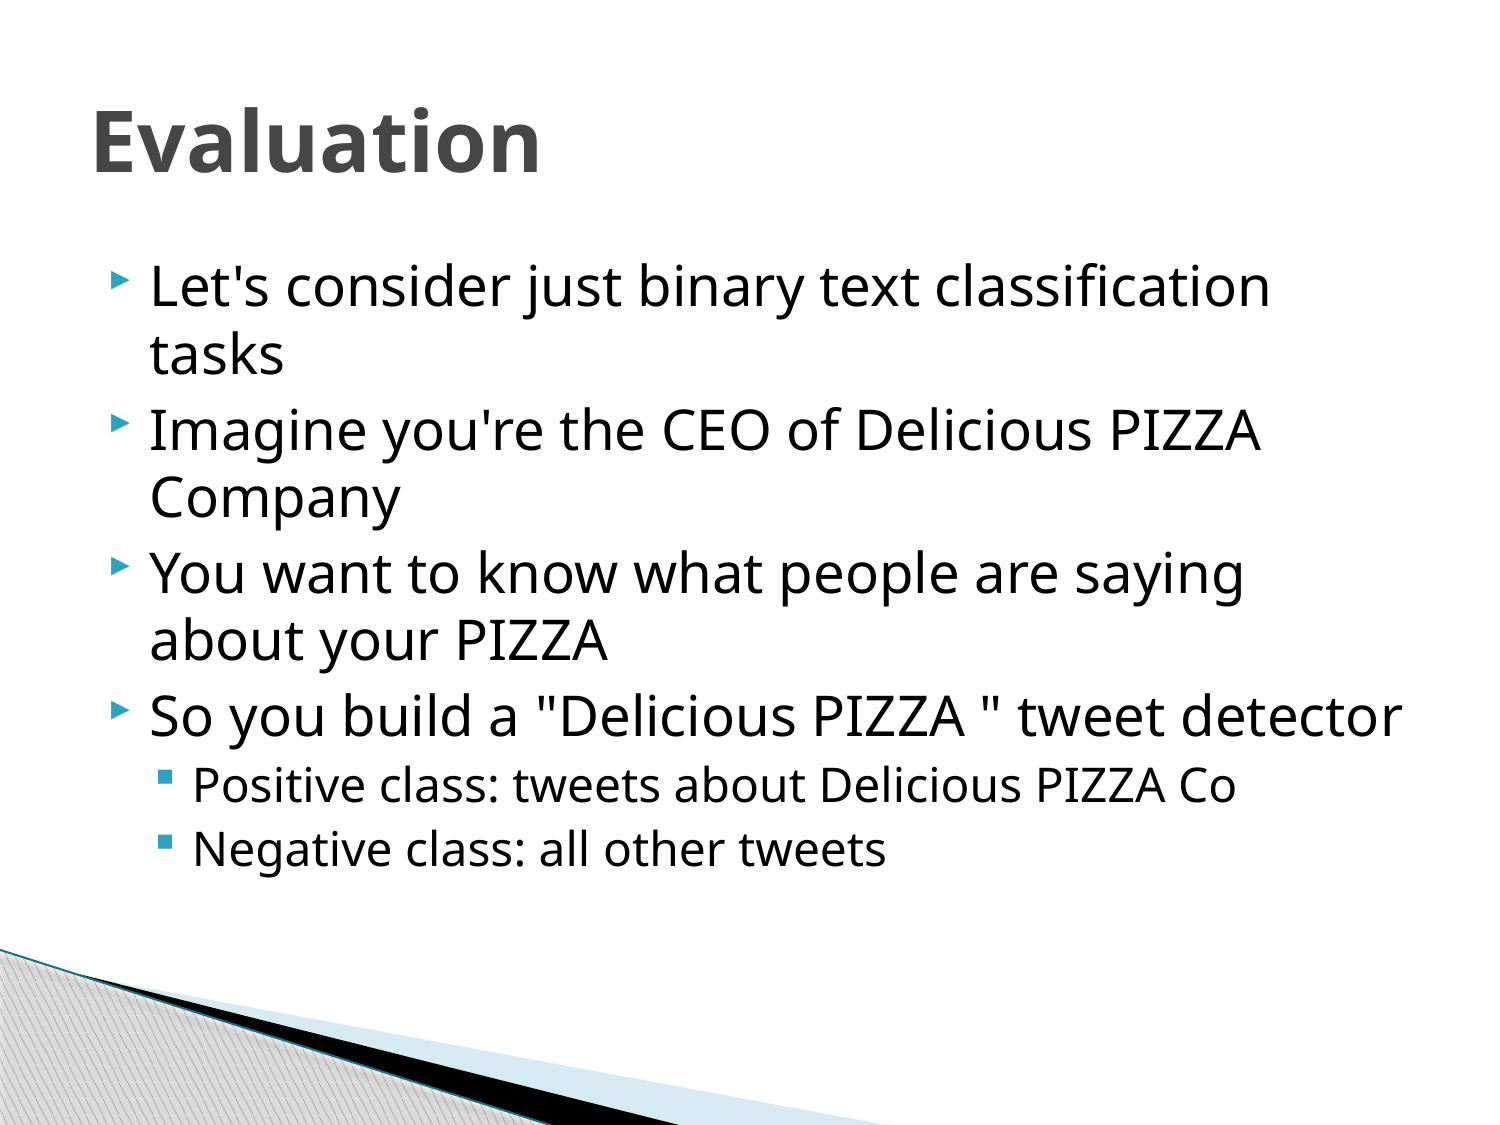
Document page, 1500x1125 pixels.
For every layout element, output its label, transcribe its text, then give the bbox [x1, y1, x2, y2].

list Let's consider just binary text classification tasks Imagine you're the CEO of Delicious PIZZA Company You want to know what people are saying about your PIZZA So you build a "Delicious PIZZA " tweet detector Positive class: tweets about Delicious PIZZA Co Negative class: all other tweets [75, 242, 1425, 986]
title Evaluation [75, 45, 1425, 233]
